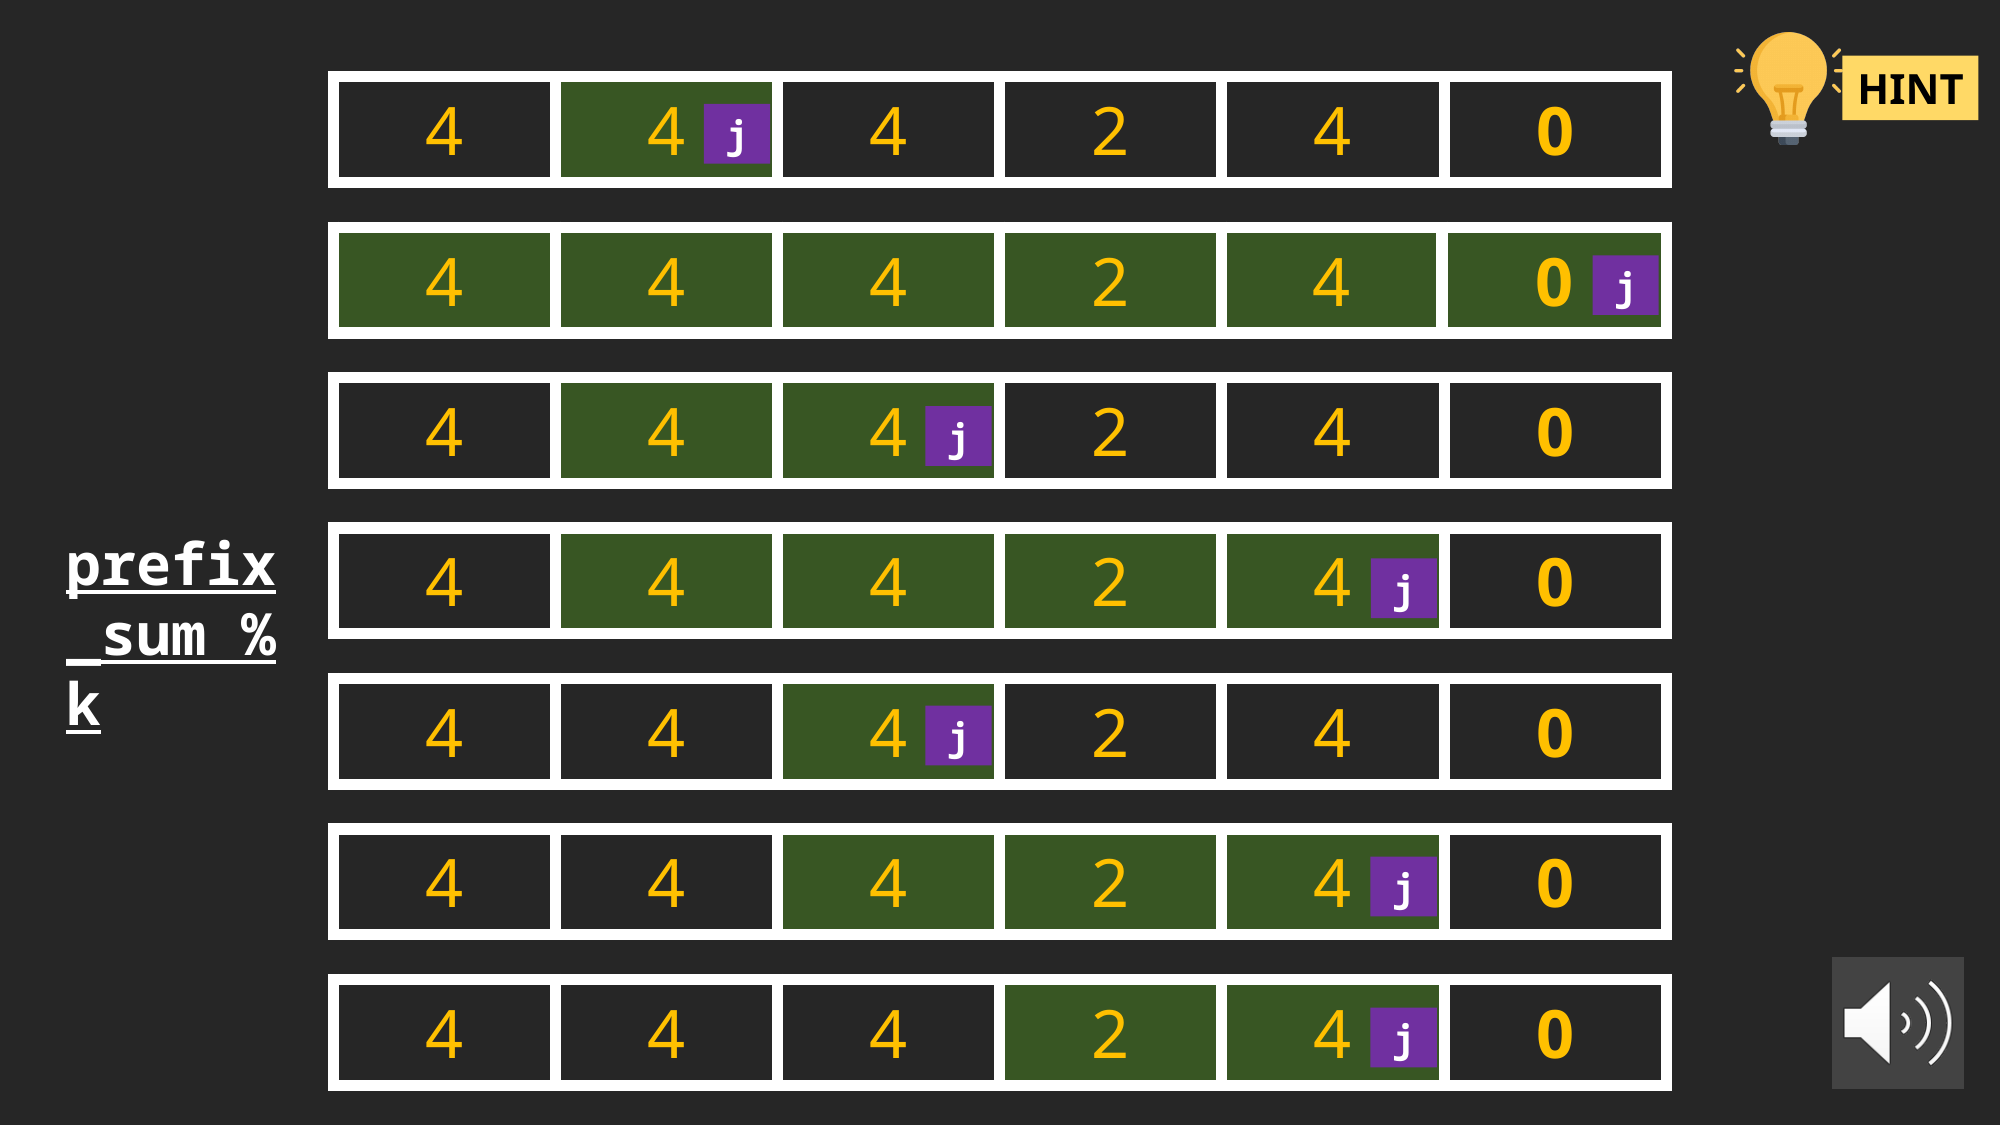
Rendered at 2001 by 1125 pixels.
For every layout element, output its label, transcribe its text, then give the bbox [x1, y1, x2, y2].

table_header 2 [1005, 233, 1216, 327]
table_header 4 [1227, 233, 1436, 327]
table_header 0 [1450, 985, 1661, 1080]
table_header 4 [783, 82, 994, 177]
table_header 4 [339, 82, 550, 177]
table_header 0 [1450, 383, 1661, 478]
table_header 0 [1450, 82, 1661, 177]
table_header 4 [1227, 82, 1439, 177]
table_header 4 [561, 985, 772, 1080]
table_header 4 [1227, 534, 1439, 628]
table_header 4 [561, 684, 772, 779]
table_header 2 [1005, 835, 1216, 929]
table_header 4 [561, 835, 772, 929]
table_header 4 [339, 985, 550, 1080]
table_header 4 [783, 383, 994, 478]
table_header 4 [783, 835, 994, 929]
table_header 4 [1227, 684, 1439, 779]
text_box j [1370, 558, 1437, 619]
table_header 4 [1227, 985, 1439, 1080]
table_header 4 [1227, 835, 1439, 929]
text_box j [1592, 255, 1659, 315]
table_header 4 [339, 233, 550, 327]
table_header 4 [339, 383, 550, 478]
table_header 4 [561, 383, 772, 478]
table_header 0 [1448, 233, 1661, 327]
table_header 4 [1227, 383, 1439, 478]
table_header 2 [1005, 82, 1216, 177]
table_header 2 [1005, 985, 1216, 1080]
table_header 0 [1450, 534, 1661, 628]
table_header 4 [783, 985, 994, 1080]
text_box prefix_sum % k [51, 519, 307, 745]
table_header 4 [561, 82, 772, 177]
table_header 0 [1450, 835, 1661, 929]
table_header 2 [1005, 684, 1216, 779]
text_box HINT [1845, 55, 1979, 121]
table_header 0 [1450, 684, 1661, 779]
table_header 2 [1005, 534, 1216, 628]
text_box j [925, 705, 992, 766]
text_box j [1370, 1007, 1437, 1068]
table_header 4 [783, 233, 994, 327]
table_header 4 [783, 534, 994, 628]
picture [1732, 32, 1845, 145]
table_header 4 [339, 684, 550, 779]
text_box j [925, 406, 992, 466]
table_header 4 [561, 233, 772, 327]
text_box j [703, 103, 771, 164]
table_header 2 [1005, 383, 1216, 478]
table_header 4 [783, 684, 994, 779]
table_header 4 [339, 534, 550, 628]
table_header 4 [561, 534, 772, 628]
table_header 4 [339, 835, 550, 929]
text_box j [1370, 856, 1437, 917]
picture [1831, 956, 1965, 1090]
